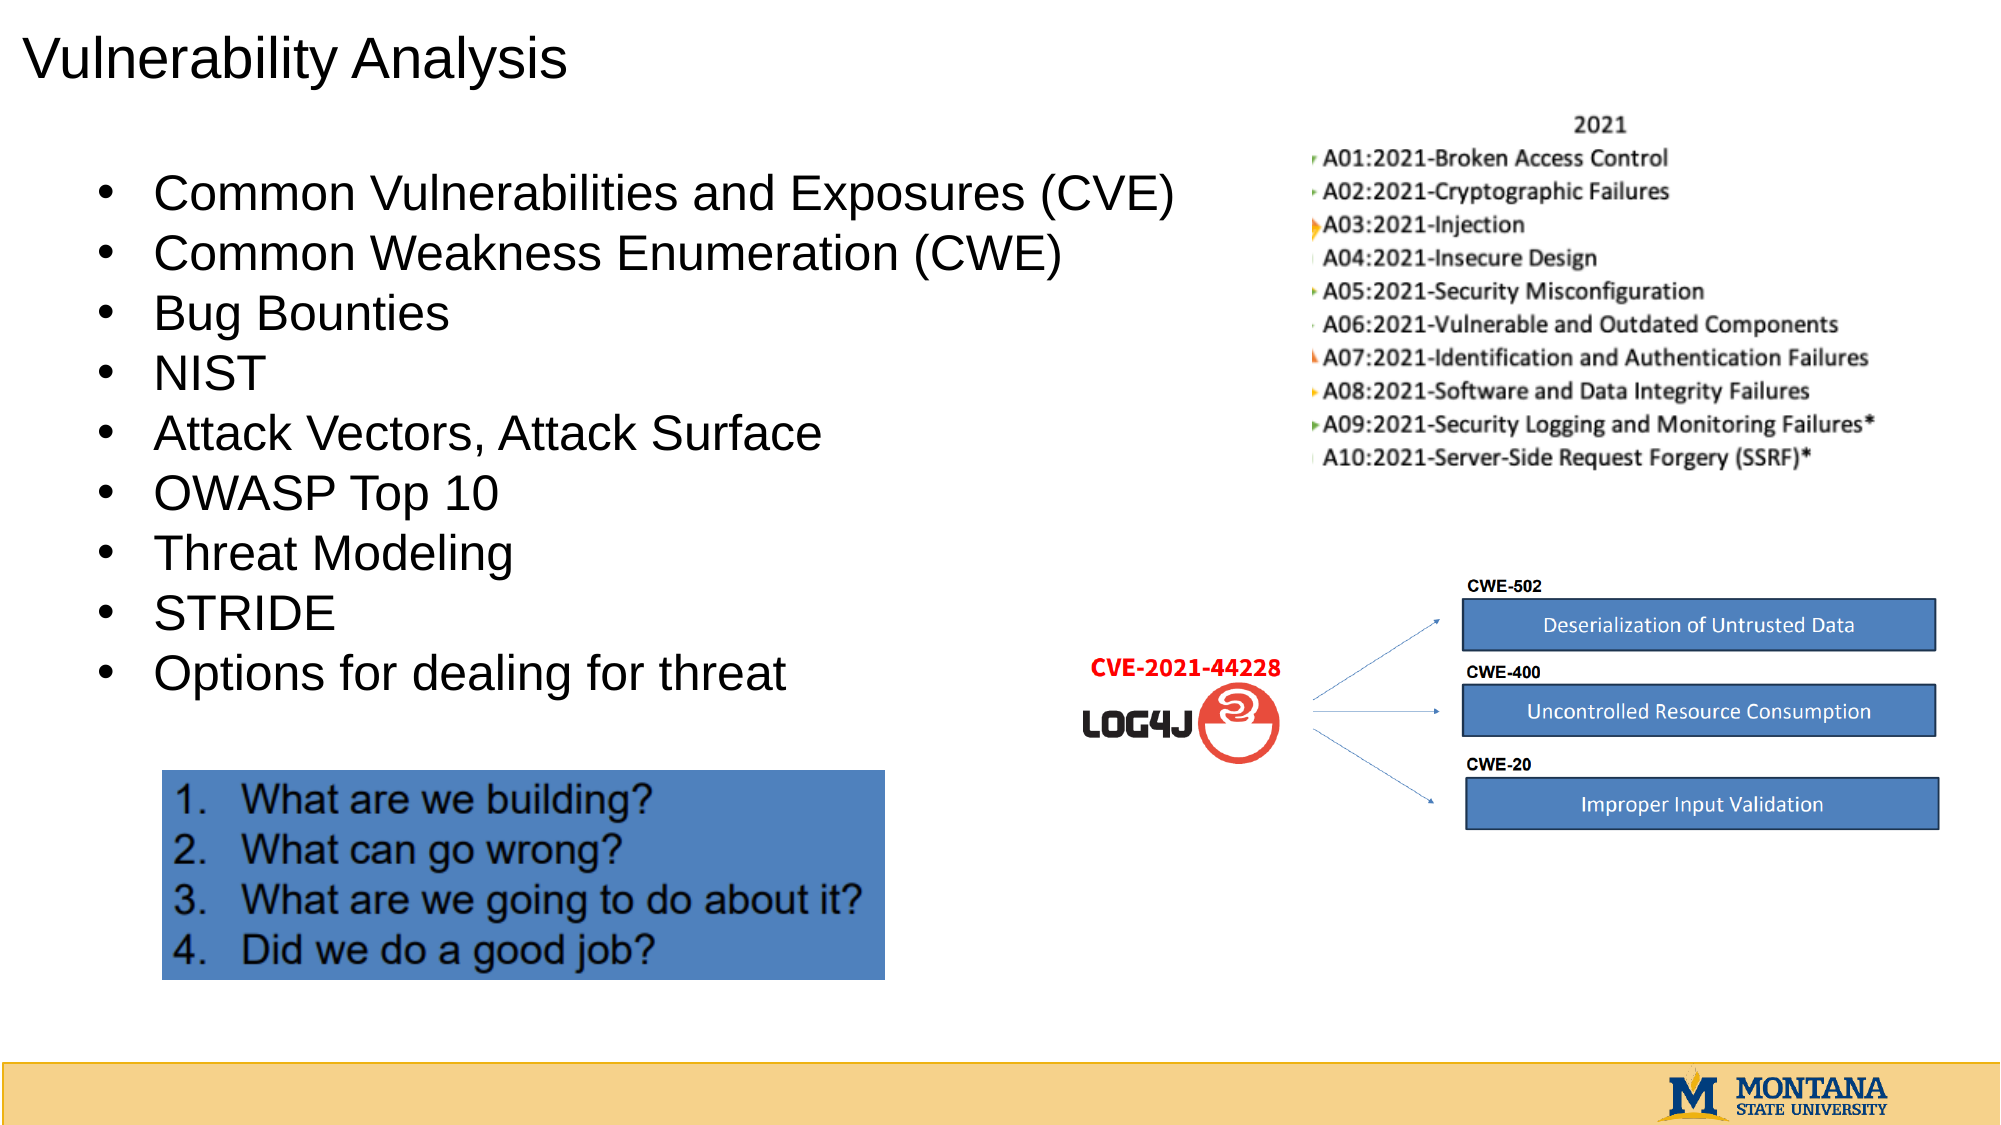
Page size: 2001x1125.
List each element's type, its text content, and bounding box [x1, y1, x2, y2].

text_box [1889, 1062, 2000, 1125]
text_box Vulnerability Analysis [8, 12, 585, 98]
picture [1074, 562, 1963, 846]
text_box Common Vulnerabilities and Exposures (CVE) Common Weakness Enumeration (CWE) Bug Bounties NIST Attack Vectors, Attack Surface OWASP Top 10 Threat Modeling STRIDE Options for dealing for threat [82, 153, 1192, 709]
picture [1312, 112, 1901, 484]
picture [162, 770, 885, 980]
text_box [1, 1062, 1654, 1125]
picture [1656, 1062, 1888, 1123]
